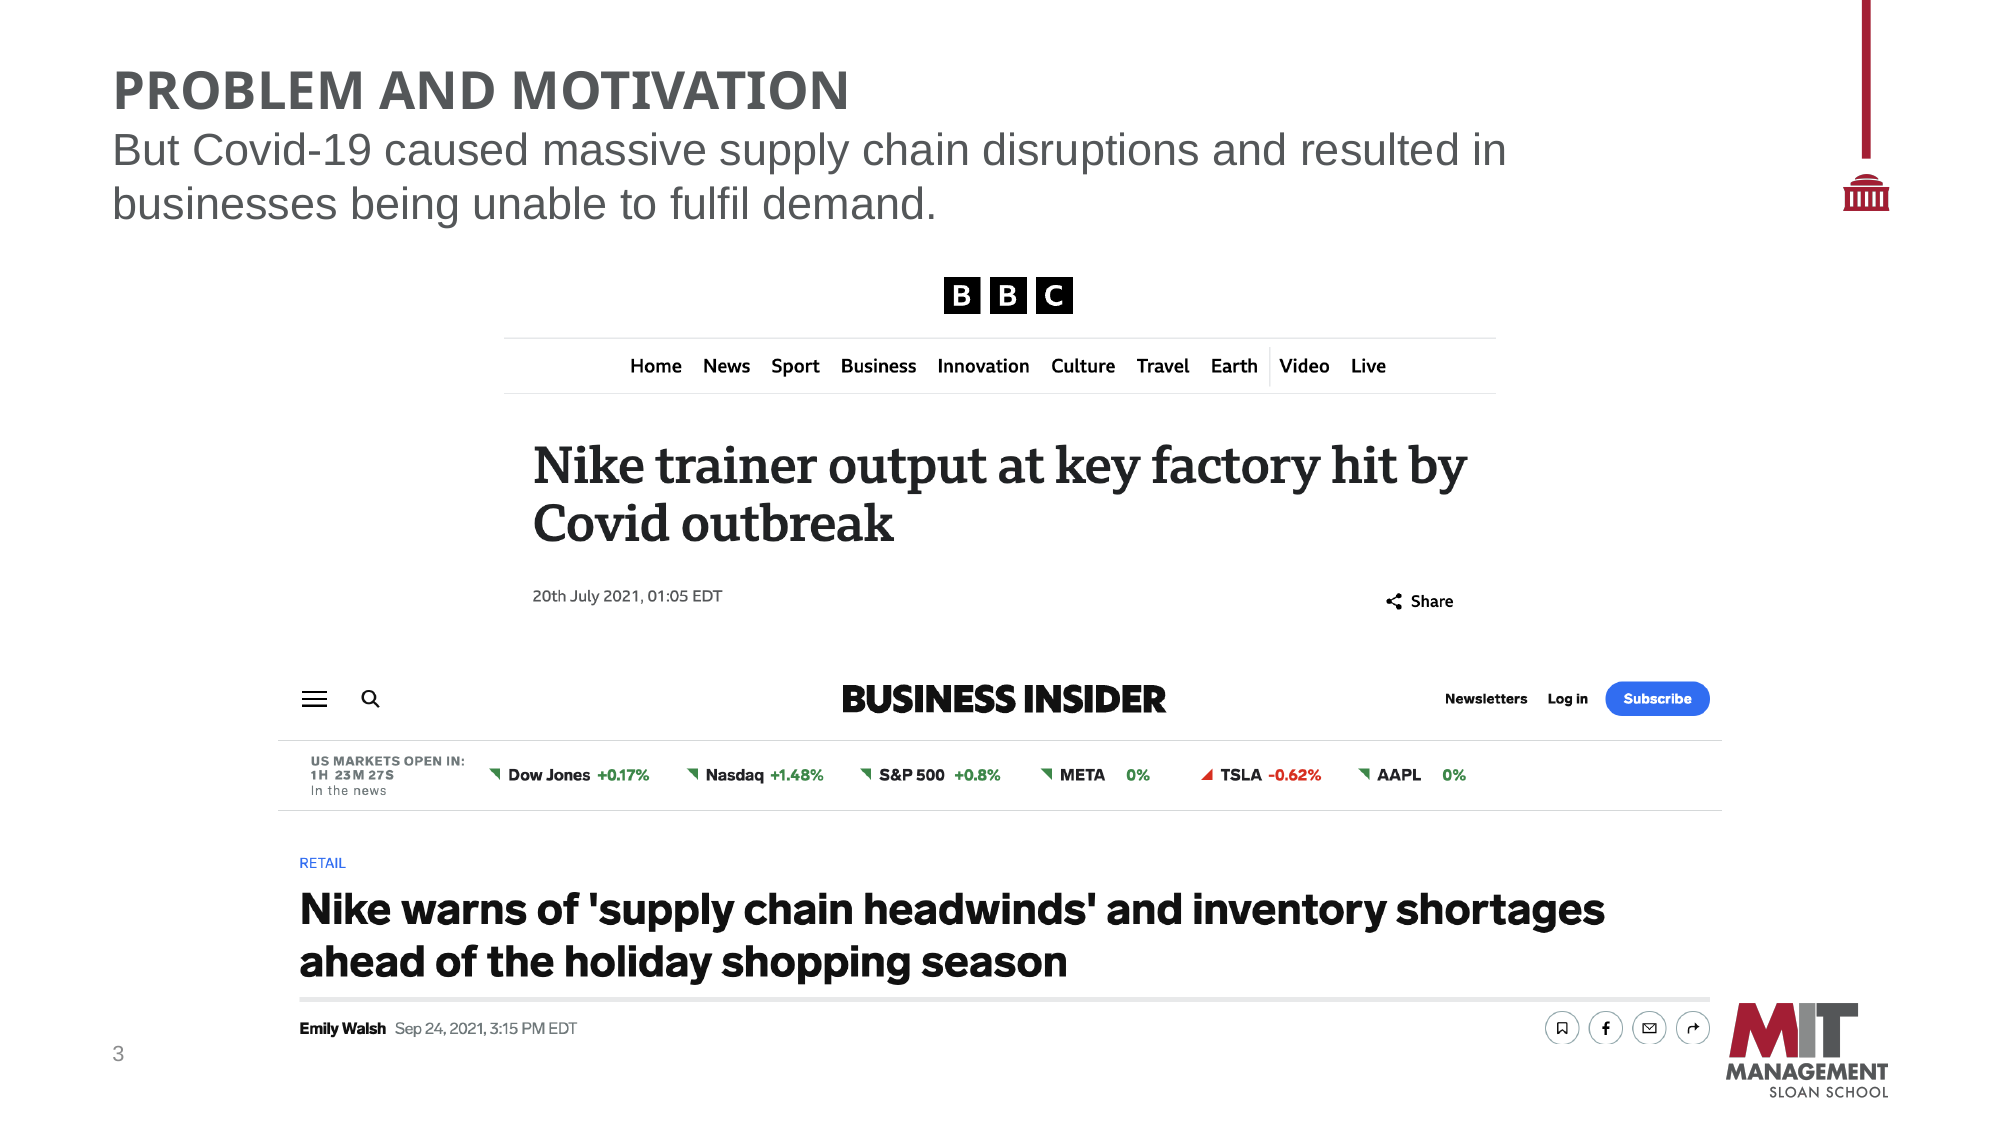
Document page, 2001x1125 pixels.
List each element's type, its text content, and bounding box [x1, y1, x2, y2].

picture [1726, 1003, 1888, 1098]
title Problem and motivation But Covid-19 caused massive supply chain disruptions and resulted in businesses being unable to fulfil demand. [112, 49, 1586, 236]
picture [278, 659, 1722, 1044]
slide_number 3 [112, 1022, 154, 1083]
picture [504, 254, 1496, 629]
picture [1843, 174, 1890, 211]
